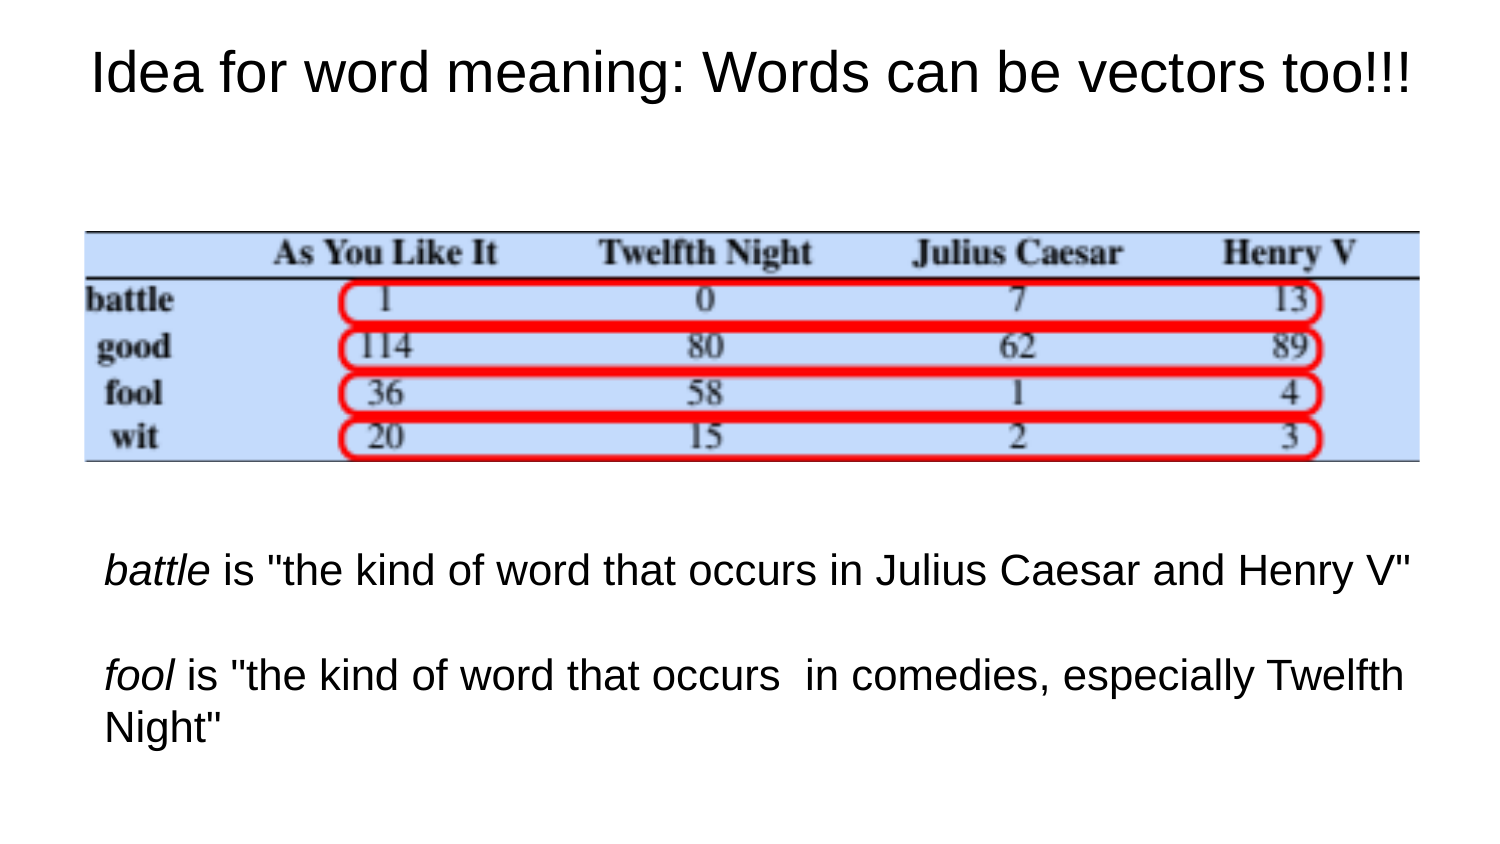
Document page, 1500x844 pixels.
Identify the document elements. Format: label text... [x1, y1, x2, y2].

text_box battle is "the kind of word that occurs in Julius Caesar and Henry V" fool is "the kind of word that occurs in comedies, especially Twelfth Night" [89, 534, 1472, 760]
title Idea for word meaning: Words can be vectors too!!! [75, 19, 1482, 132]
picture [84, 231, 1421, 462]
